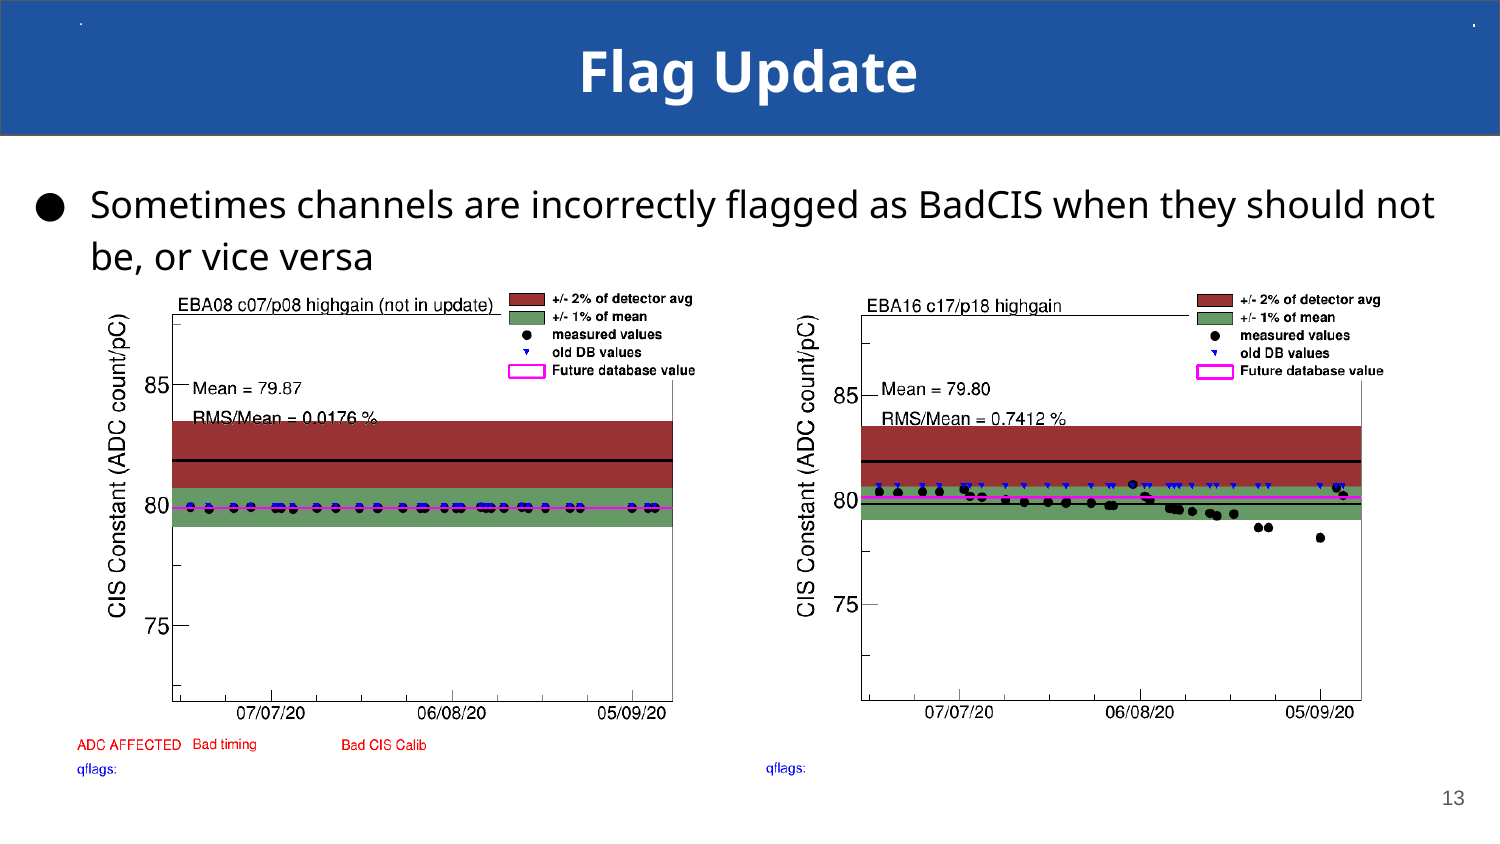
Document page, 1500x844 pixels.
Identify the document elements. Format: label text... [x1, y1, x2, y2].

picture [63, 290, 740, 779]
slide_number ‹#› [1389, 765, 1480, 830]
text_box [0, 0, 1500, 135]
picture [752, 291, 1429, 778]
title Flag Update [74, 20, 1425, 115]
text_box Sometimes channels are incorrectly flagged as BadCIS when they should not be, or vice versa [0, 159, 1500, 765]
